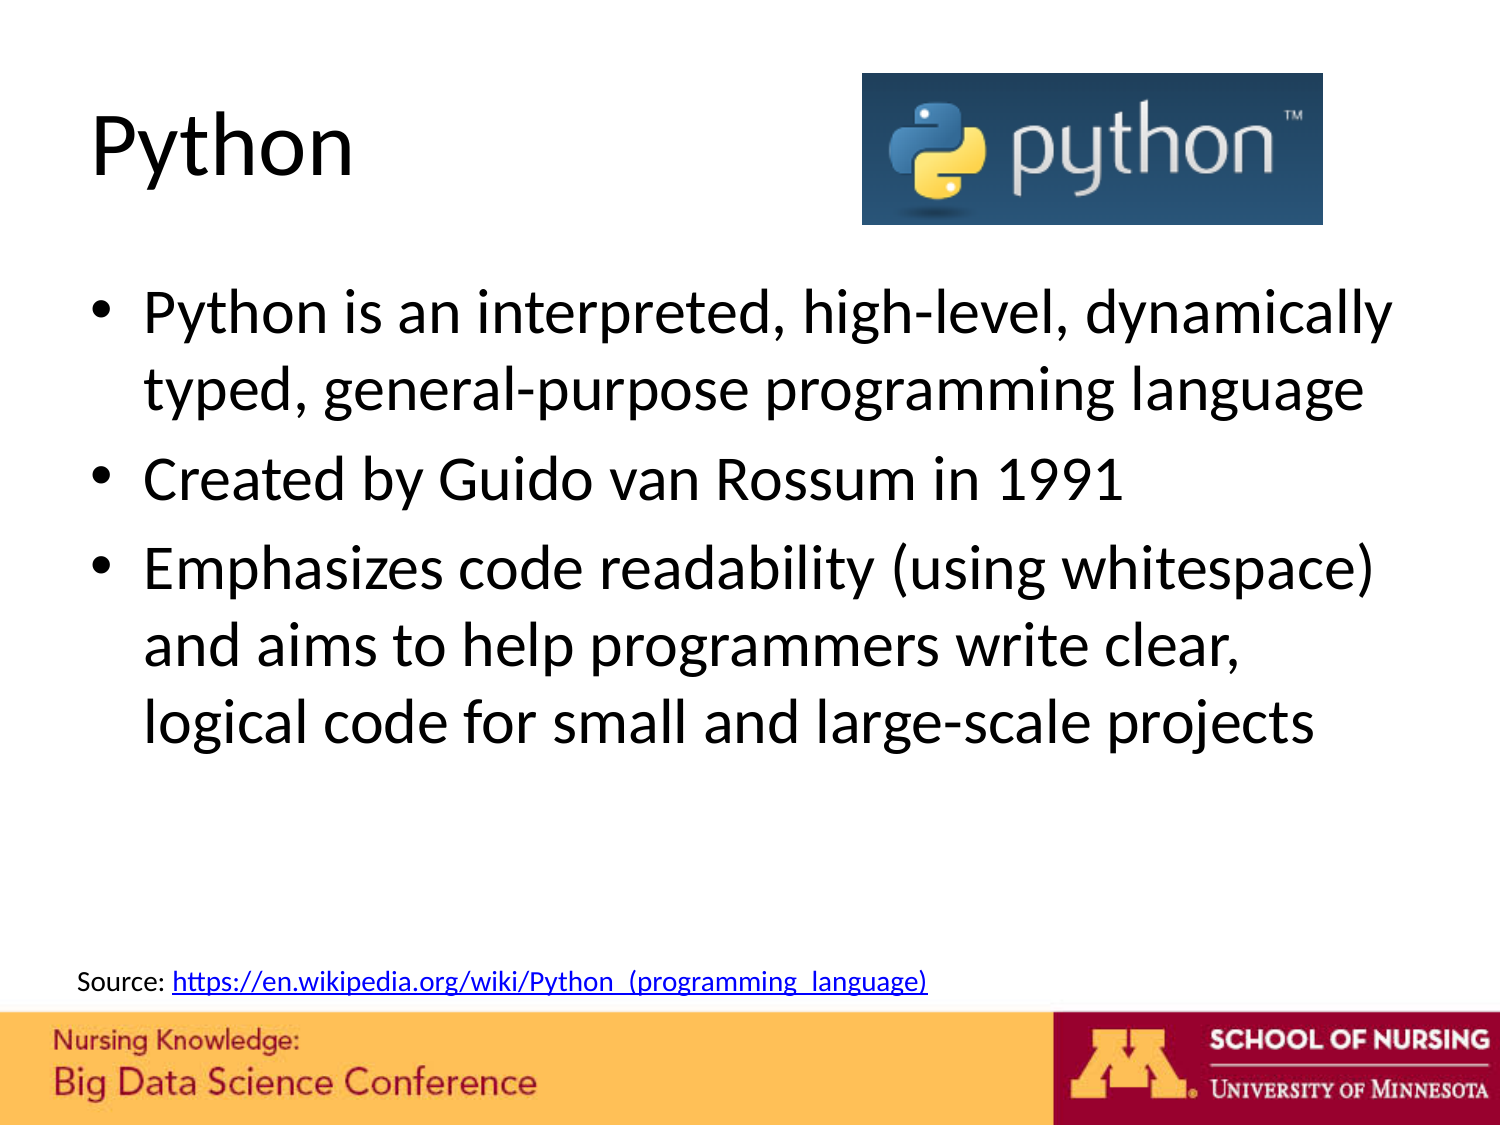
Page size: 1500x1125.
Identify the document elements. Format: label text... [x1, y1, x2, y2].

picture [0, 0, 1500, 1125]
text_box Source: https://en.wikipedia.org/wiki/Python_(programming_language) [62, 954, 975, 1005]
list Python is an interpreted, high-level, dynamically typed, general-purpose programming language Created by Guido van Rossum in 1991 Emphasizes code readability (using whitespace) and aims to help programmers write clear, logical code for small and large-scale projects [75, 262, 1425, 900]
title Python [75, 45, 1425, 233]
